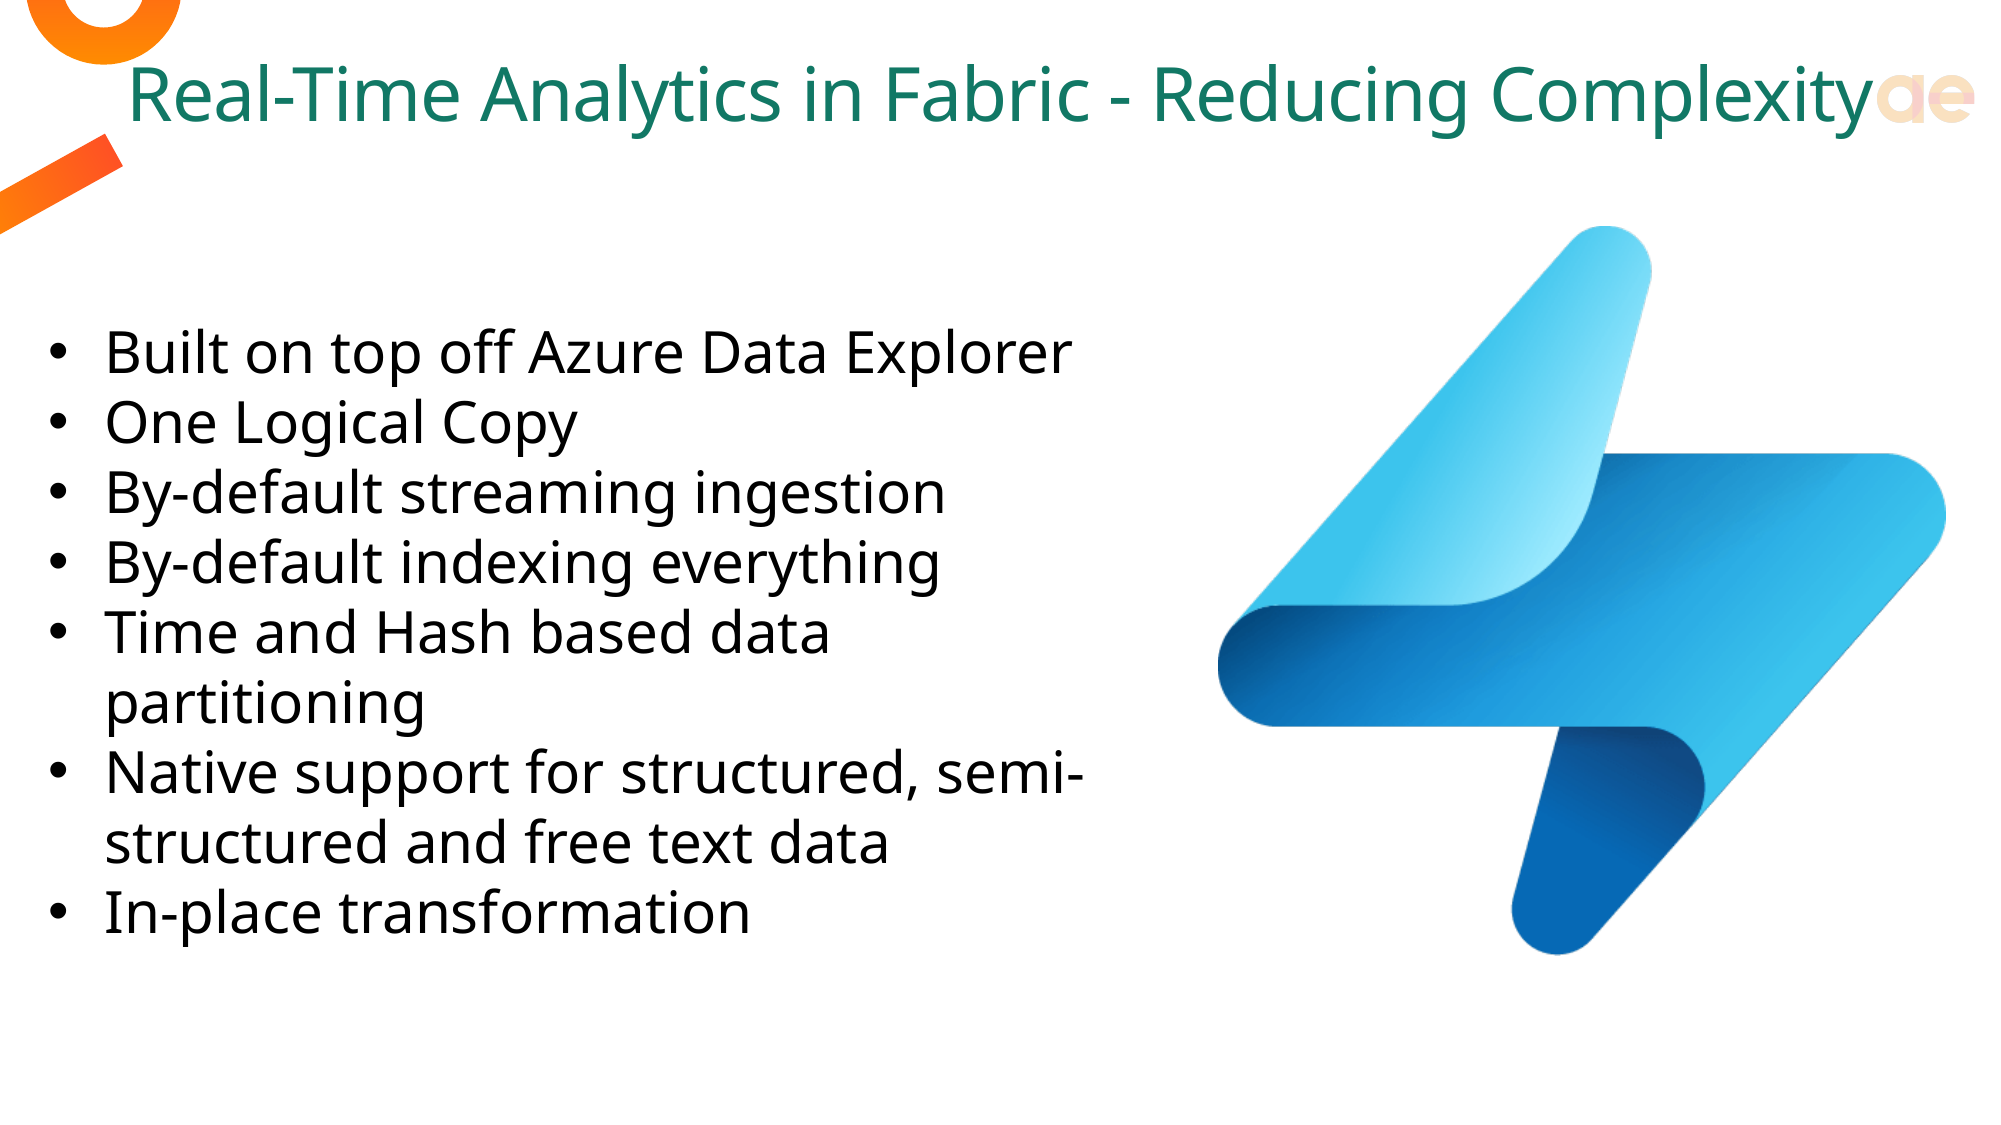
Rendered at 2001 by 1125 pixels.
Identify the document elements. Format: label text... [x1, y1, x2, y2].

text_box Built on top off Azure Data Explorer One Logical Copy By-default streaming ingestion By-default indexing everything Time and Hash based data partitioning Native support for structured, semi-structured and free text data In-place transformation [48, 315, 1135, 945]
picture [1215, 226, 1974, 959]
text_box Real-Time Analytics in Fabric - Reducing Complexity [48, 46, 1952, 137]
picture [1952, 75, 1975, 123]
